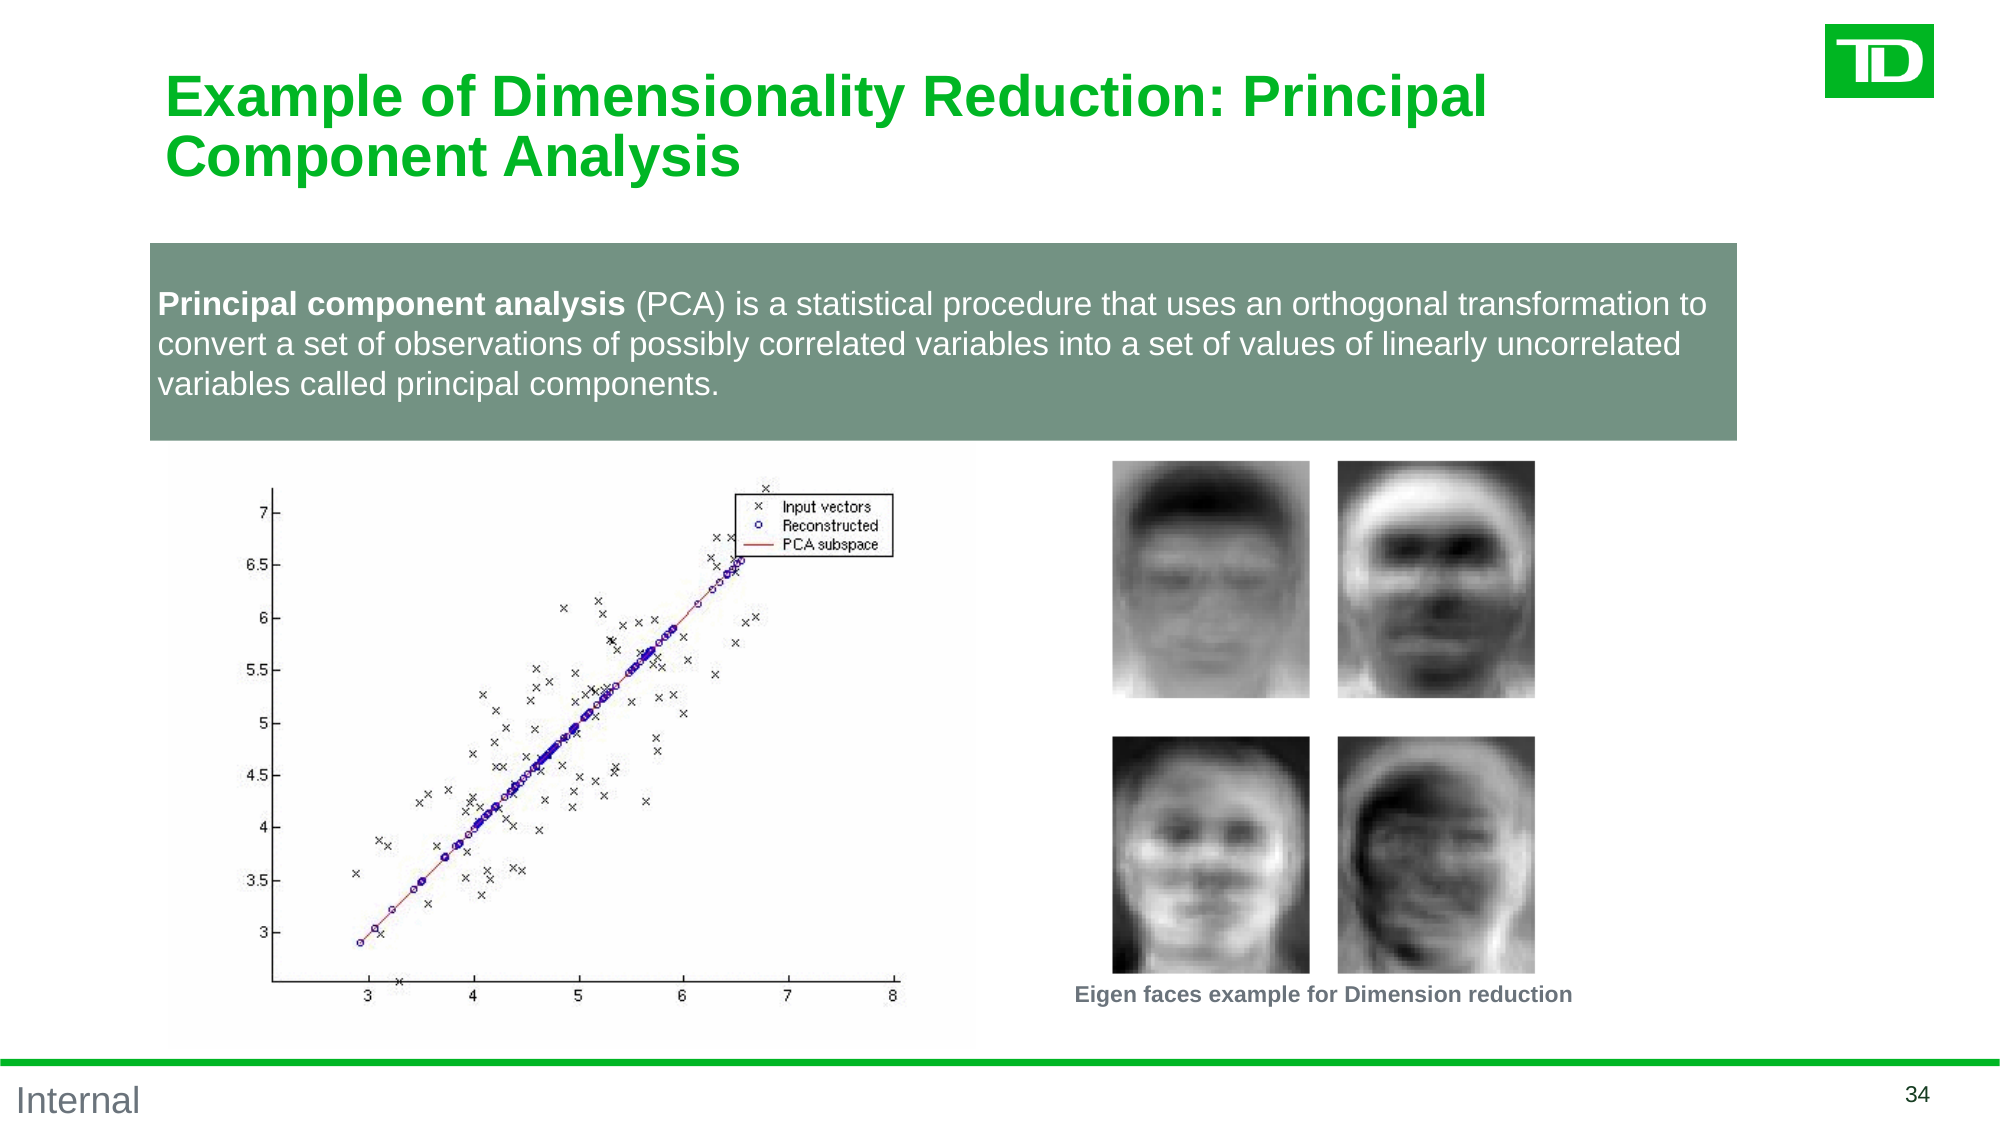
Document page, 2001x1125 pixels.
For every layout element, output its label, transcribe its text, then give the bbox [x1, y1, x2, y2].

text_box Eigen faces example for Dimension reduction [1059, 972, 1589, 1015]
text_box Principal component analysis (PCA) is a statistical procedure that uses an orthogonal transformation to convert a set of observations of possibly correlated variables into a set of values of linearly uncorrelated variables called principal components. [149, 242, 1738, 442]
picture [167, 441, 976, 1050]
picture [1825, 24, 1934, 98]
picture [1095, 447, 1553, 993]
slide_number 34 [1793, 1078, 1946, 1109]
title Example of Dimensionality Reduction: Principal Component Analysis [150, 62, 1634, 196]
